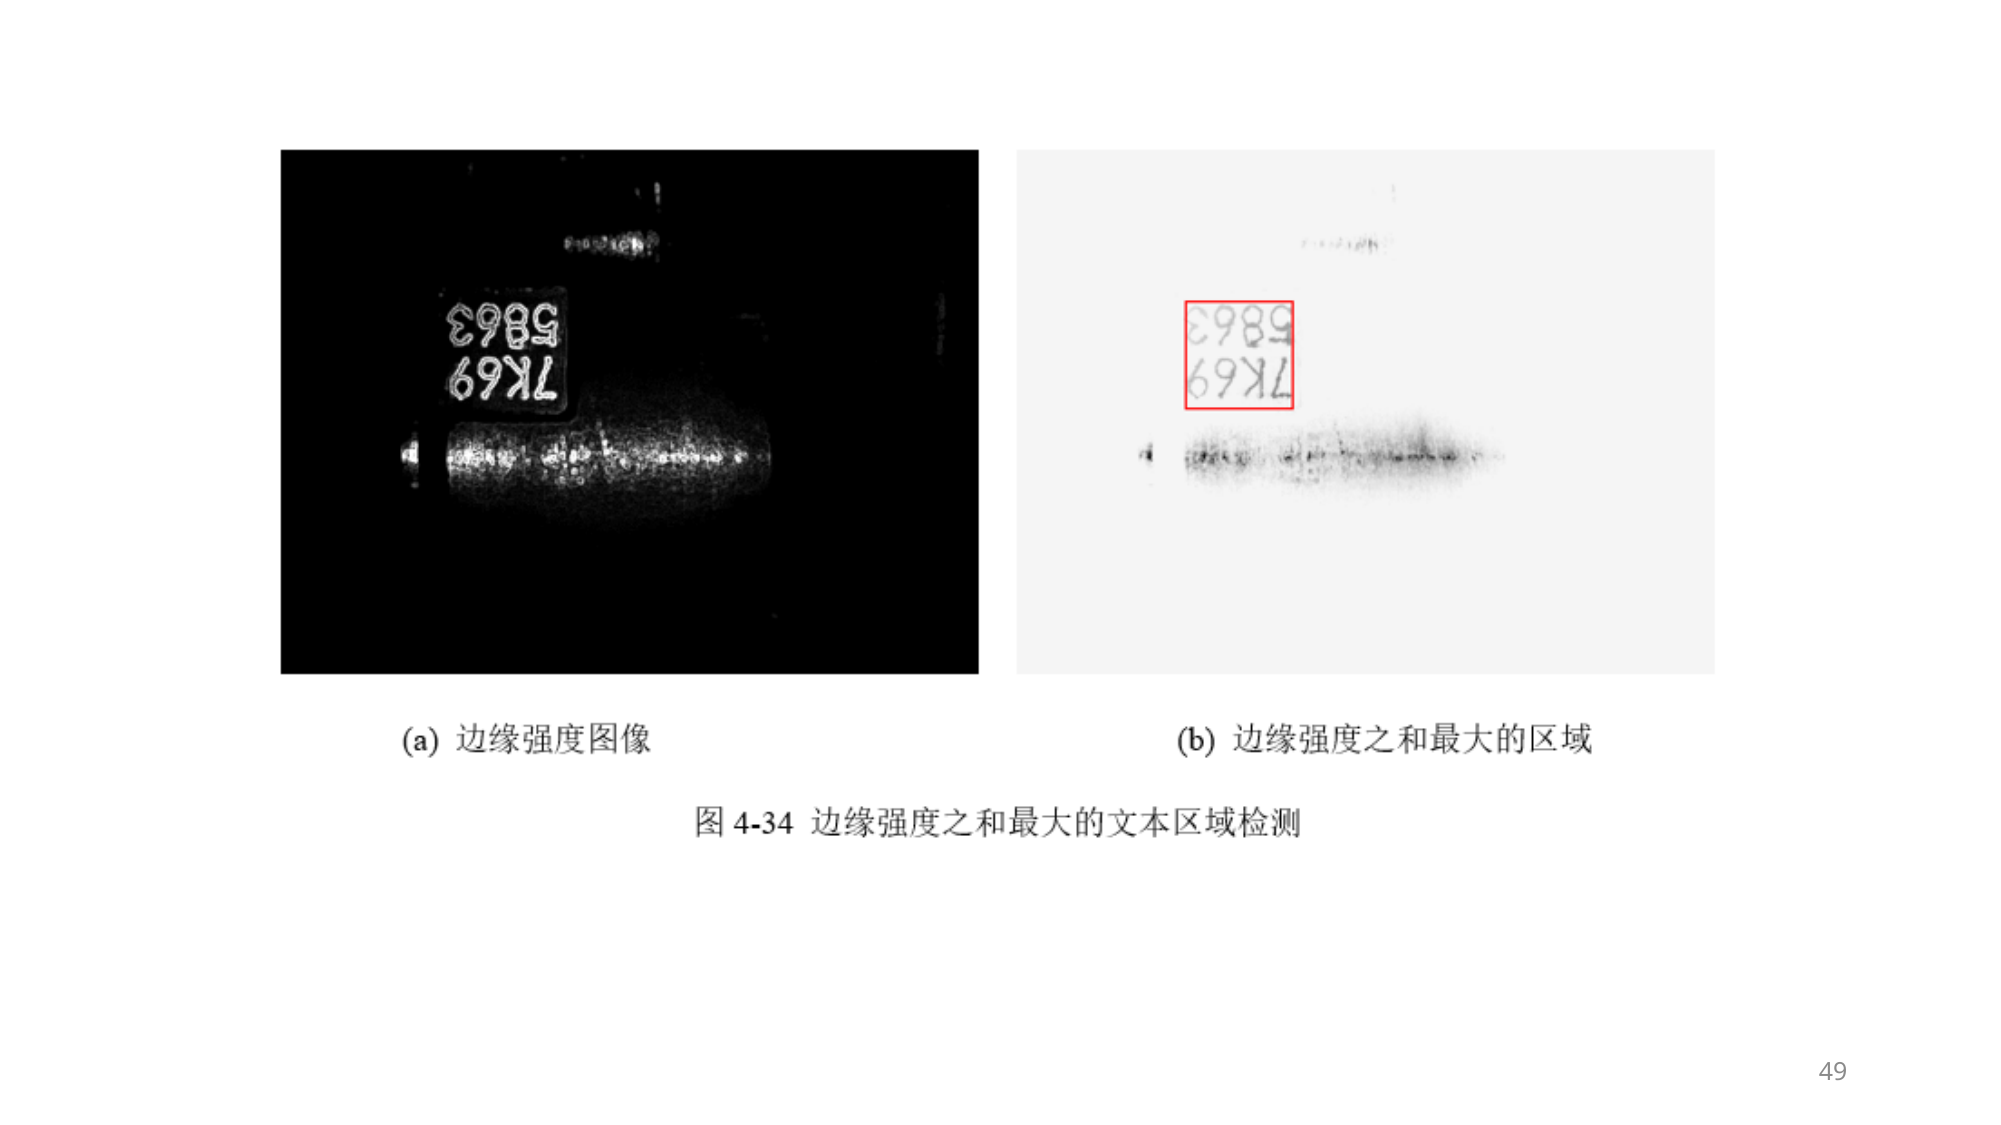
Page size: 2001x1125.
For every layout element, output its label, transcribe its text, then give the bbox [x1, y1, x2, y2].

slide_number 49 [1412, 1042, 1863, 1103]
picture [273, 143, 1726, 845]
